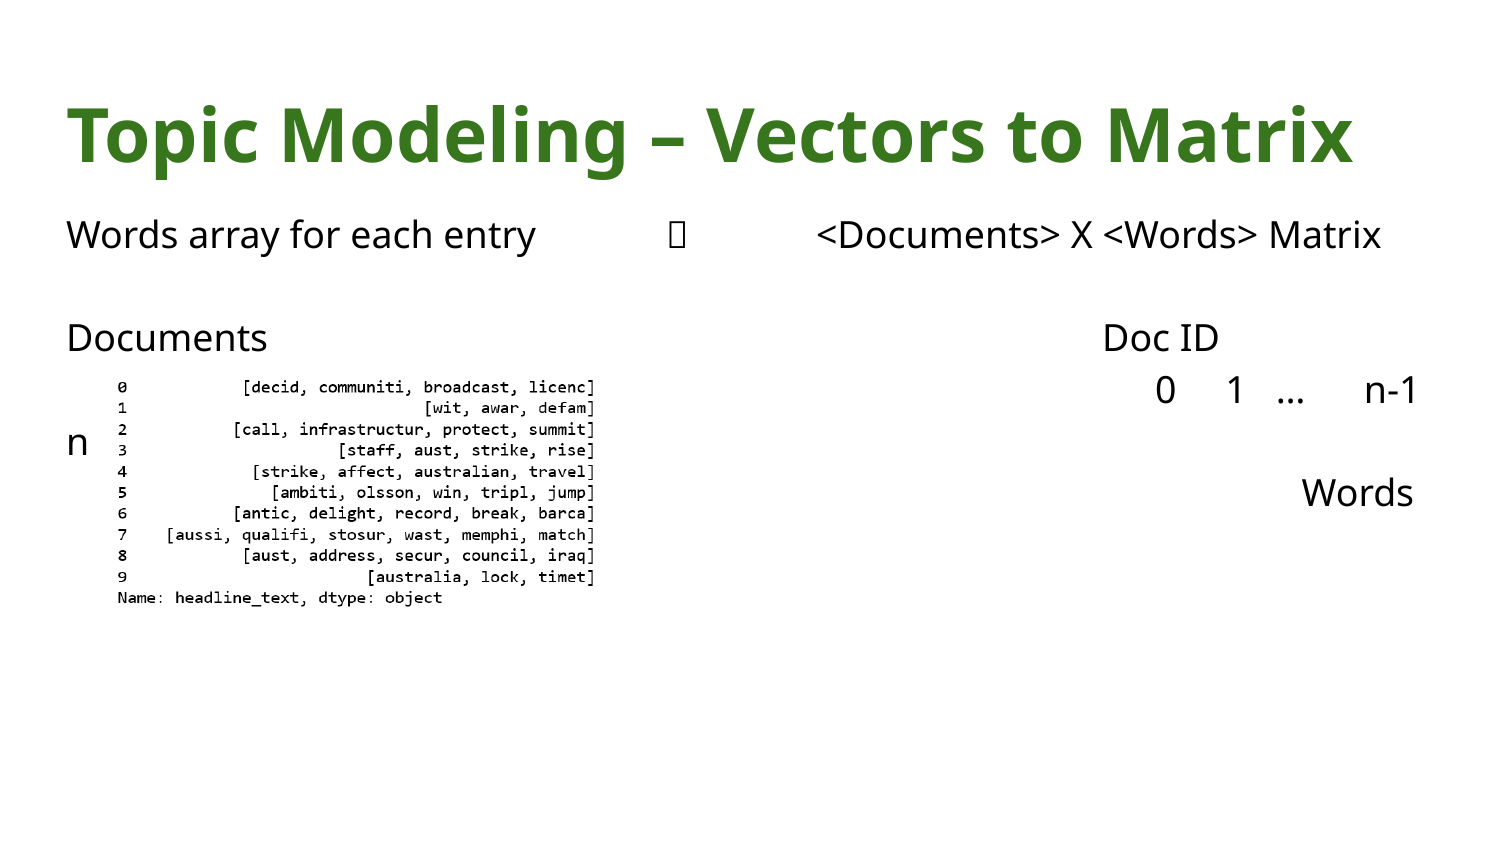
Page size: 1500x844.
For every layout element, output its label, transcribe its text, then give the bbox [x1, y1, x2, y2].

picture [102, 368, 664, 616]
title Topic Modeling – Vectors to Matrix [51, 72, 1449, 167]
